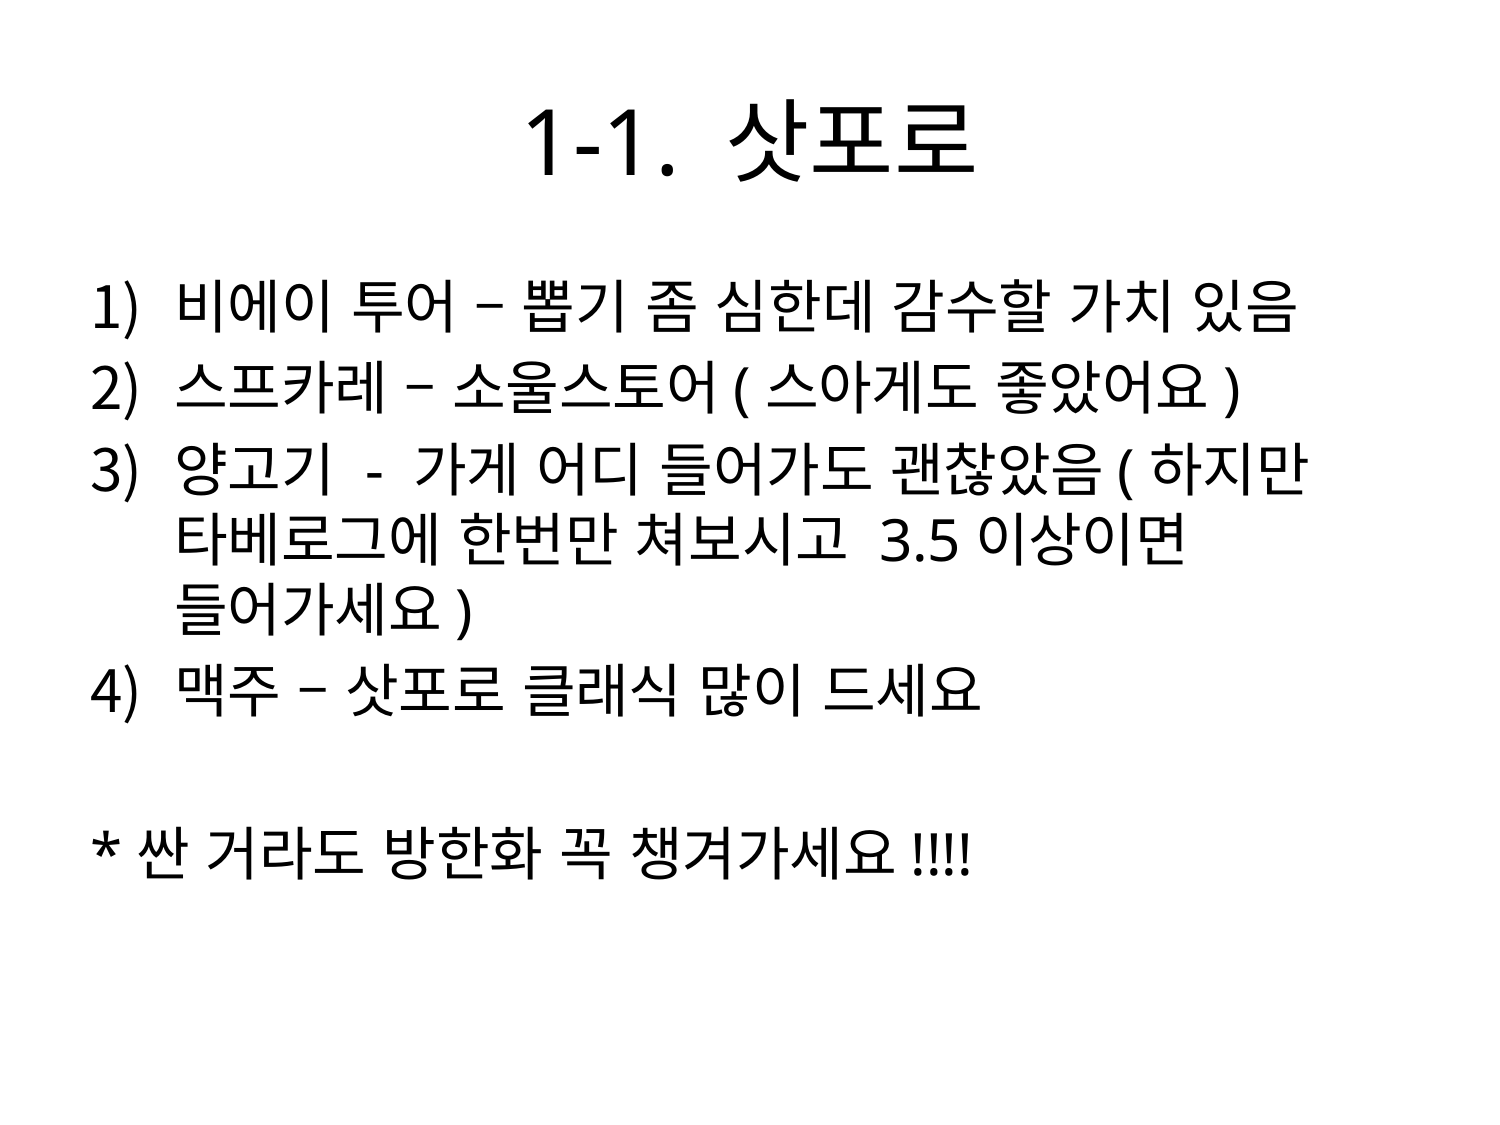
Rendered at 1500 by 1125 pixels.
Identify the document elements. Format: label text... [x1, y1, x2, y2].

list 비에이 투어 – 뽑기 좀 심한데 감수할 가치 있음 스프카레 – 소울스토어(스아게도 좋았어요) 양고기 - 가게 어디 들어가도 괜찮았음(하지만 타베로그에 한번만 쳐보시고 3.5이상이면 들어가세요) 맥주 – 삿포로 클래식 많이 드세요 *싼 거라도 방한화 꼭 챙겨가세요!!!! [75, 262, 1425, 1005]
title 1-1. 삿포로 [75, 45, 1425, 233]
